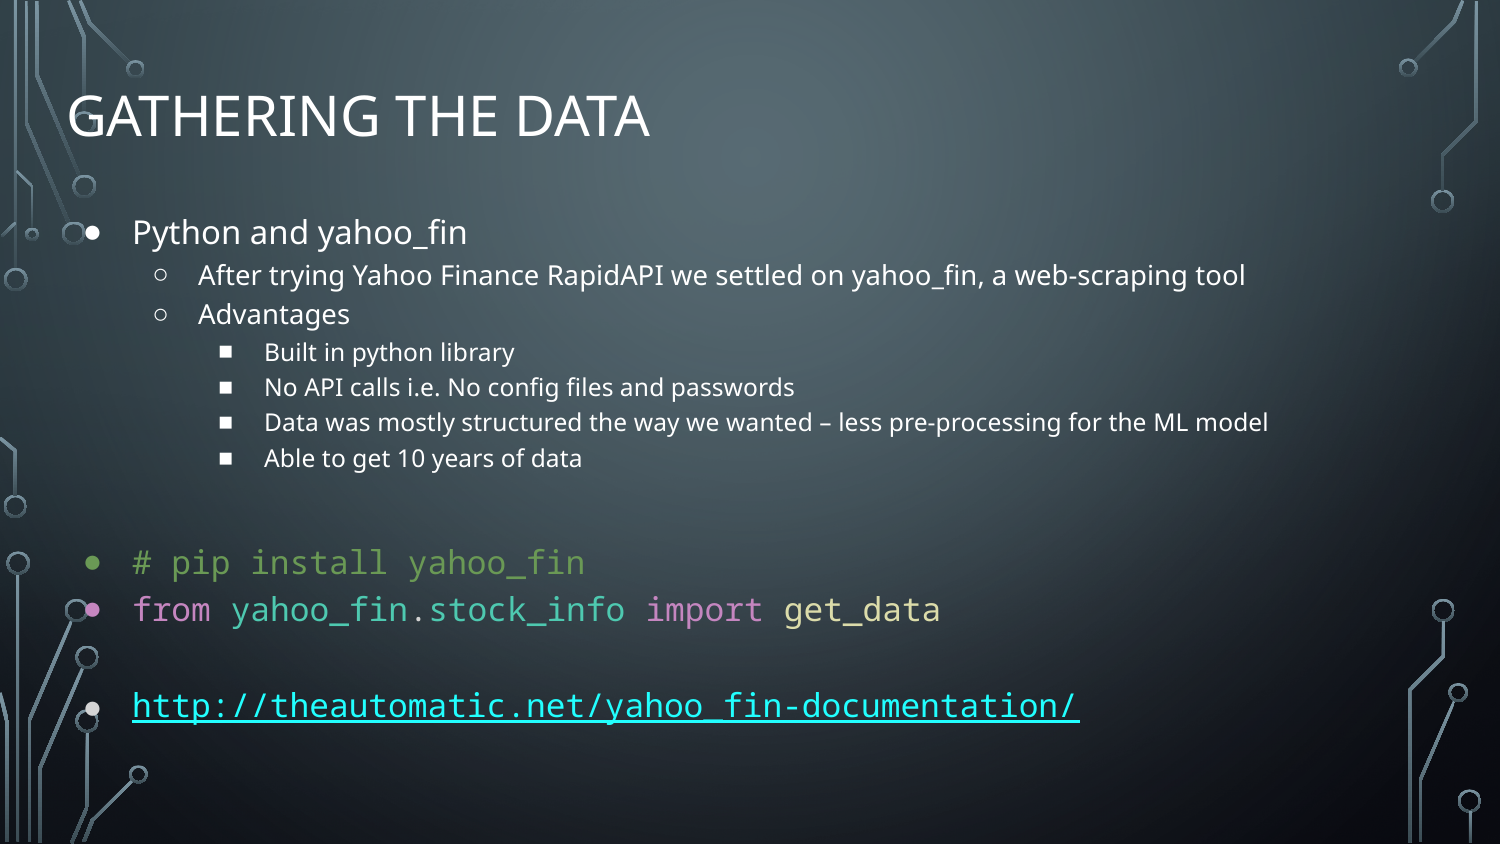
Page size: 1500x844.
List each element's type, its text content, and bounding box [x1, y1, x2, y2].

list Python and yahoo_fin After trying Yahoo Finance RapidAPI we settled on yahoo_fin, a web-scraping tool Advantages Built in python library No API calls i.e. No config files and passwords Data was mostly structured the way we wanted – less pre-processing for the ML model Able to get 10 years of data # pip install yahoo_fin from yahoo_fin.stock_info import get_data http://theautomatic.net/yahoo_fin-documentation/ [51, 189, 1449, 750]
title Gathering the Data [51, 72, 1449, 167]
